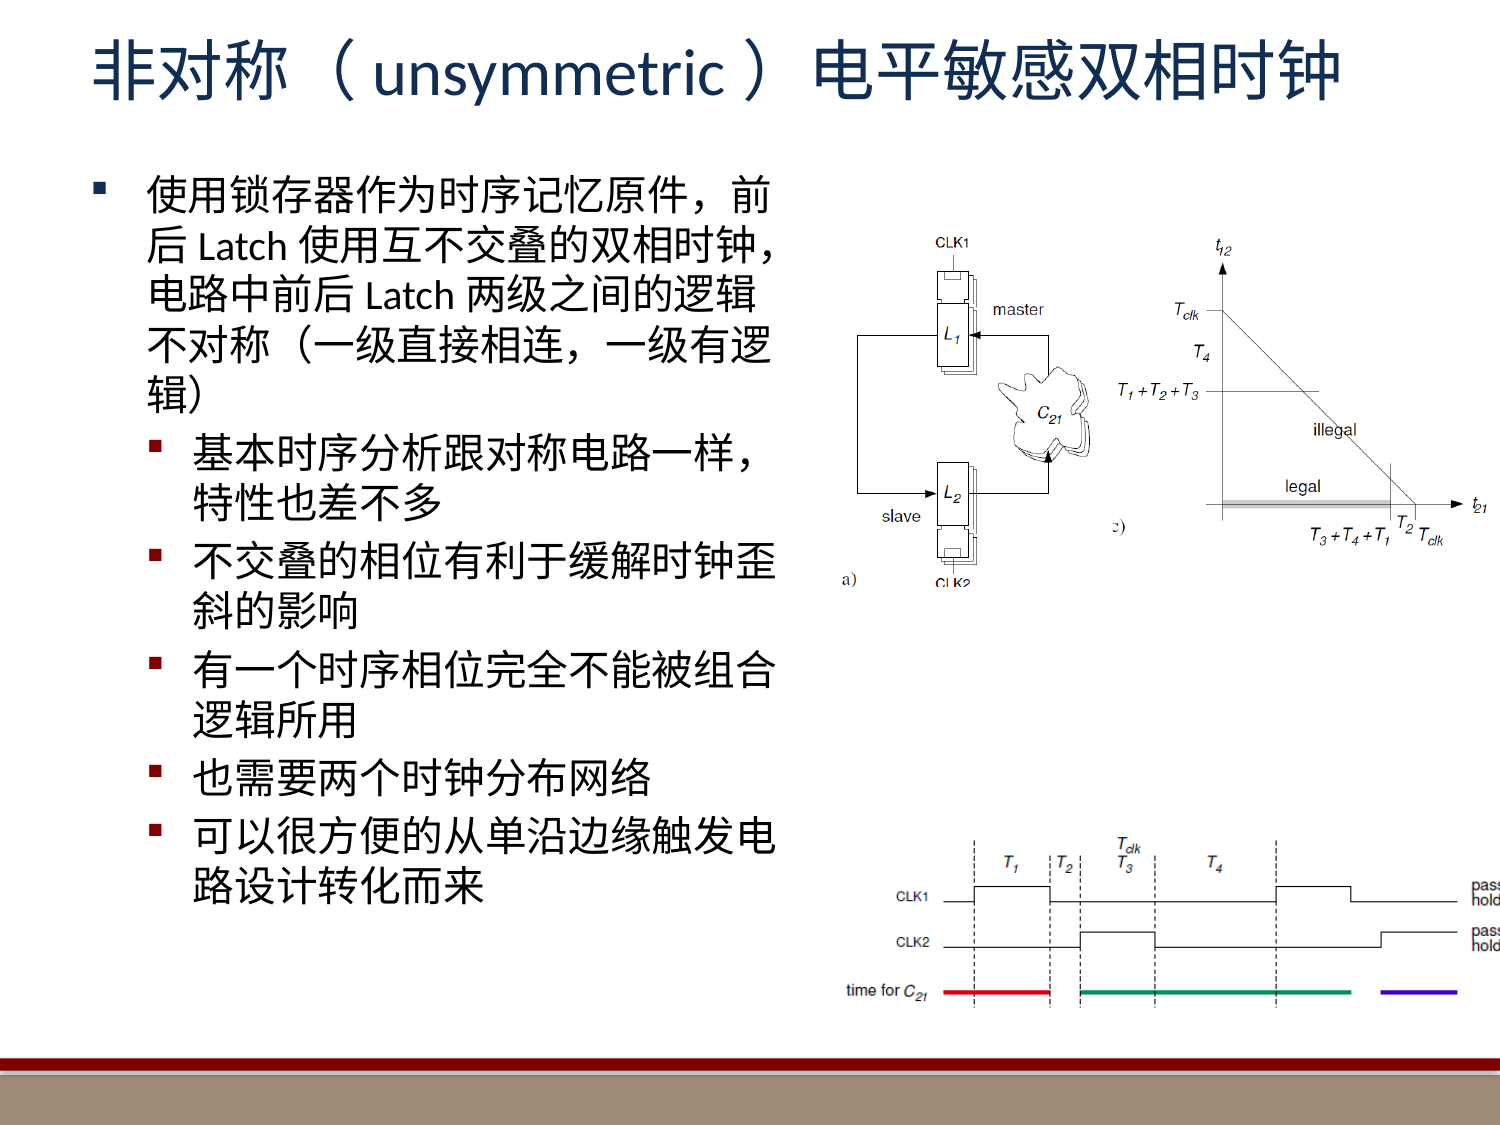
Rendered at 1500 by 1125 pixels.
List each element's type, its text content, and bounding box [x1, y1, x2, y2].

title 非对称（unsymmetric）电平敏感双相时钟 [74, 0, 1426, 138]
list 使用锁存器作为时序记忆原件，前后Latch使用互不交叠的双相时钟，电路中前后Latch两级之间的逻辑不对称（一级直接相连，一级有逻辑） 基本时序分析跟对称电路一样，特性也差不多 不交叠的相位有利于缓解时钟歪斜的影响 有一个时序相位完全不能被组合逻辑所用 也需要两个时钟分布网络 可以很方便的从单沿边缘触发电路设计转化而来 [74, 160, 810, 1036]
picture [832, 810, 1500, 1012]
picture [820, 219, 1500, 587]
